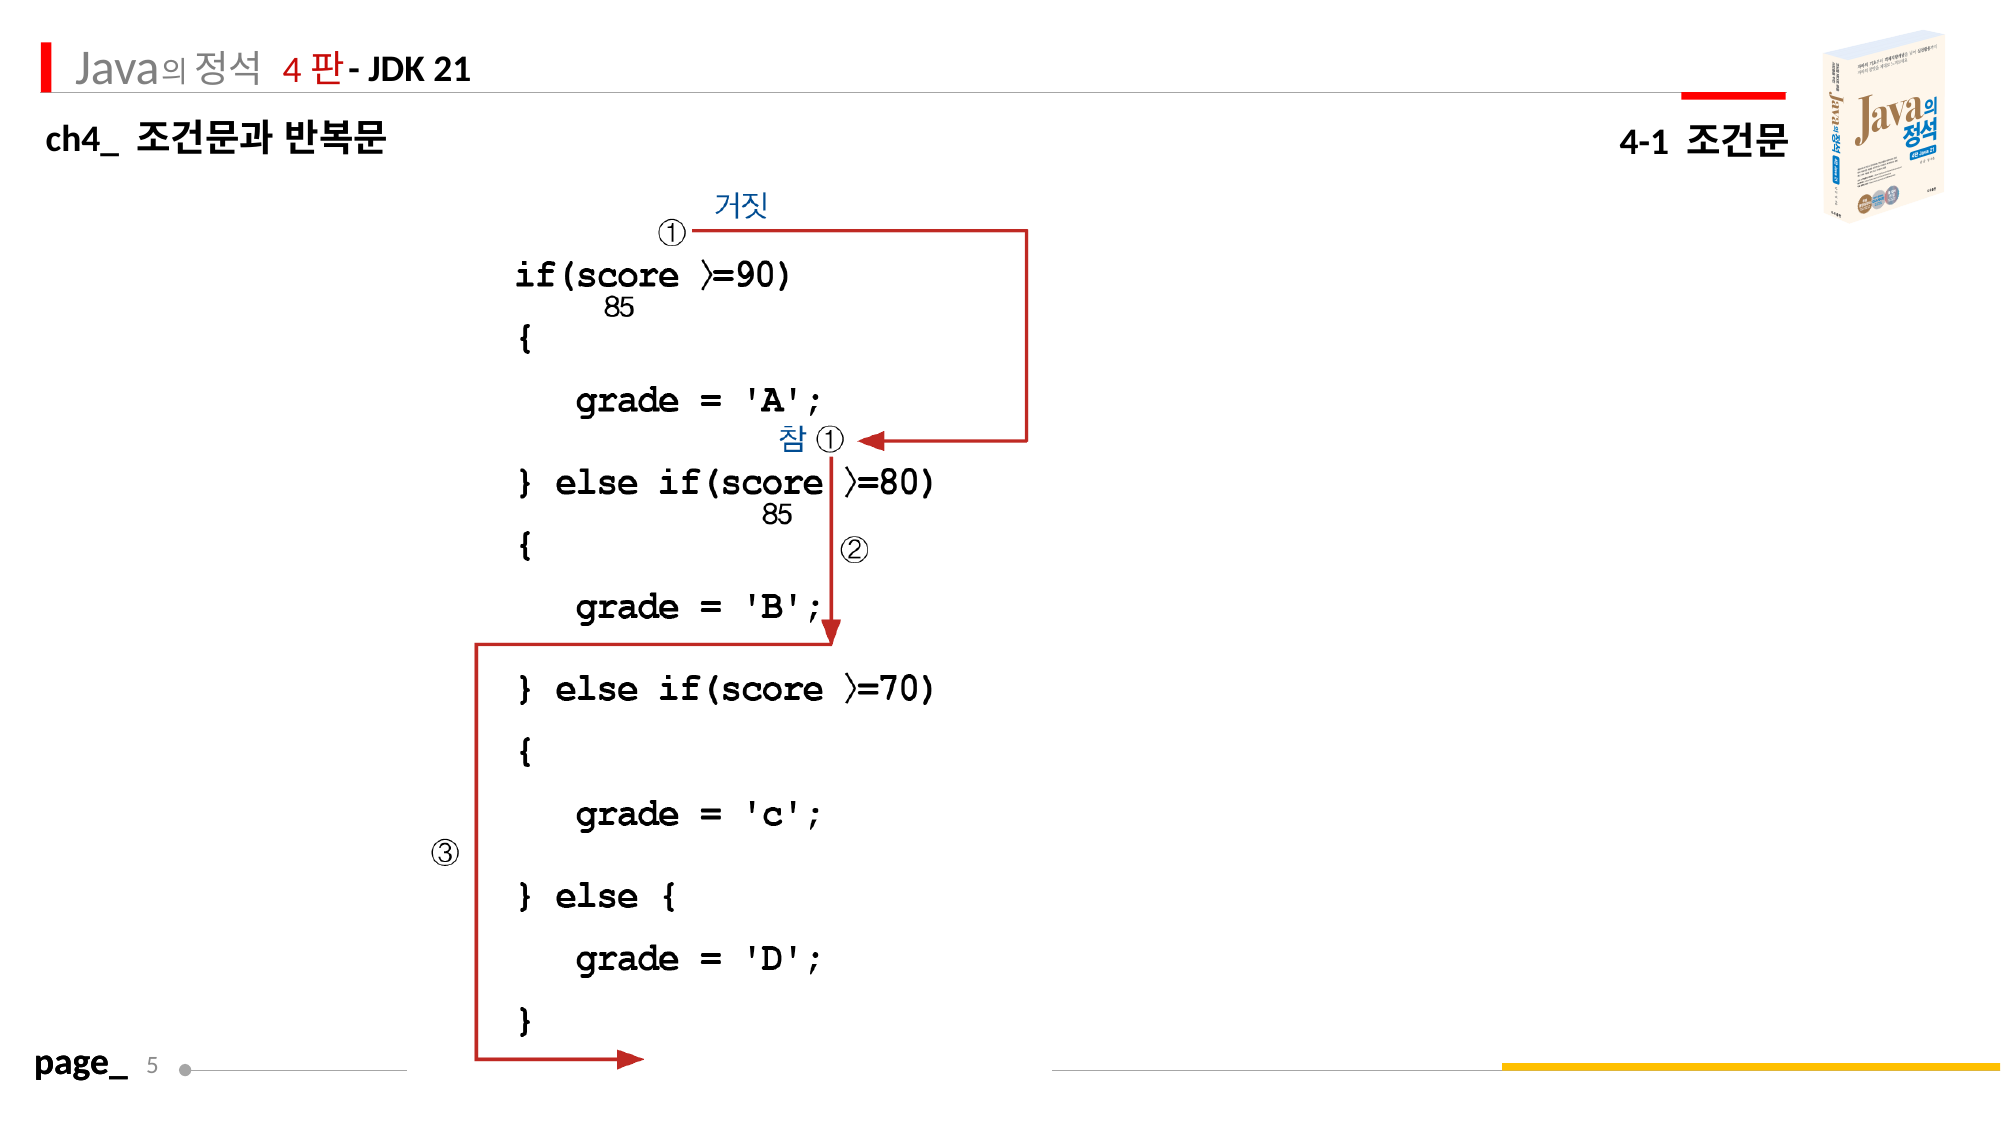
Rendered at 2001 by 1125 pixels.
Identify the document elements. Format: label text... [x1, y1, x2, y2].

picture [407, 177, 1052, 1088]
text_box 4-1 조건문 [1415, 109, 1805, 169]
picture [1819, 26, 1950, 228]
slide_number 5 [106, 1033, 174, 1094]
text_box page_ [19, 1030, 145, 1090]
